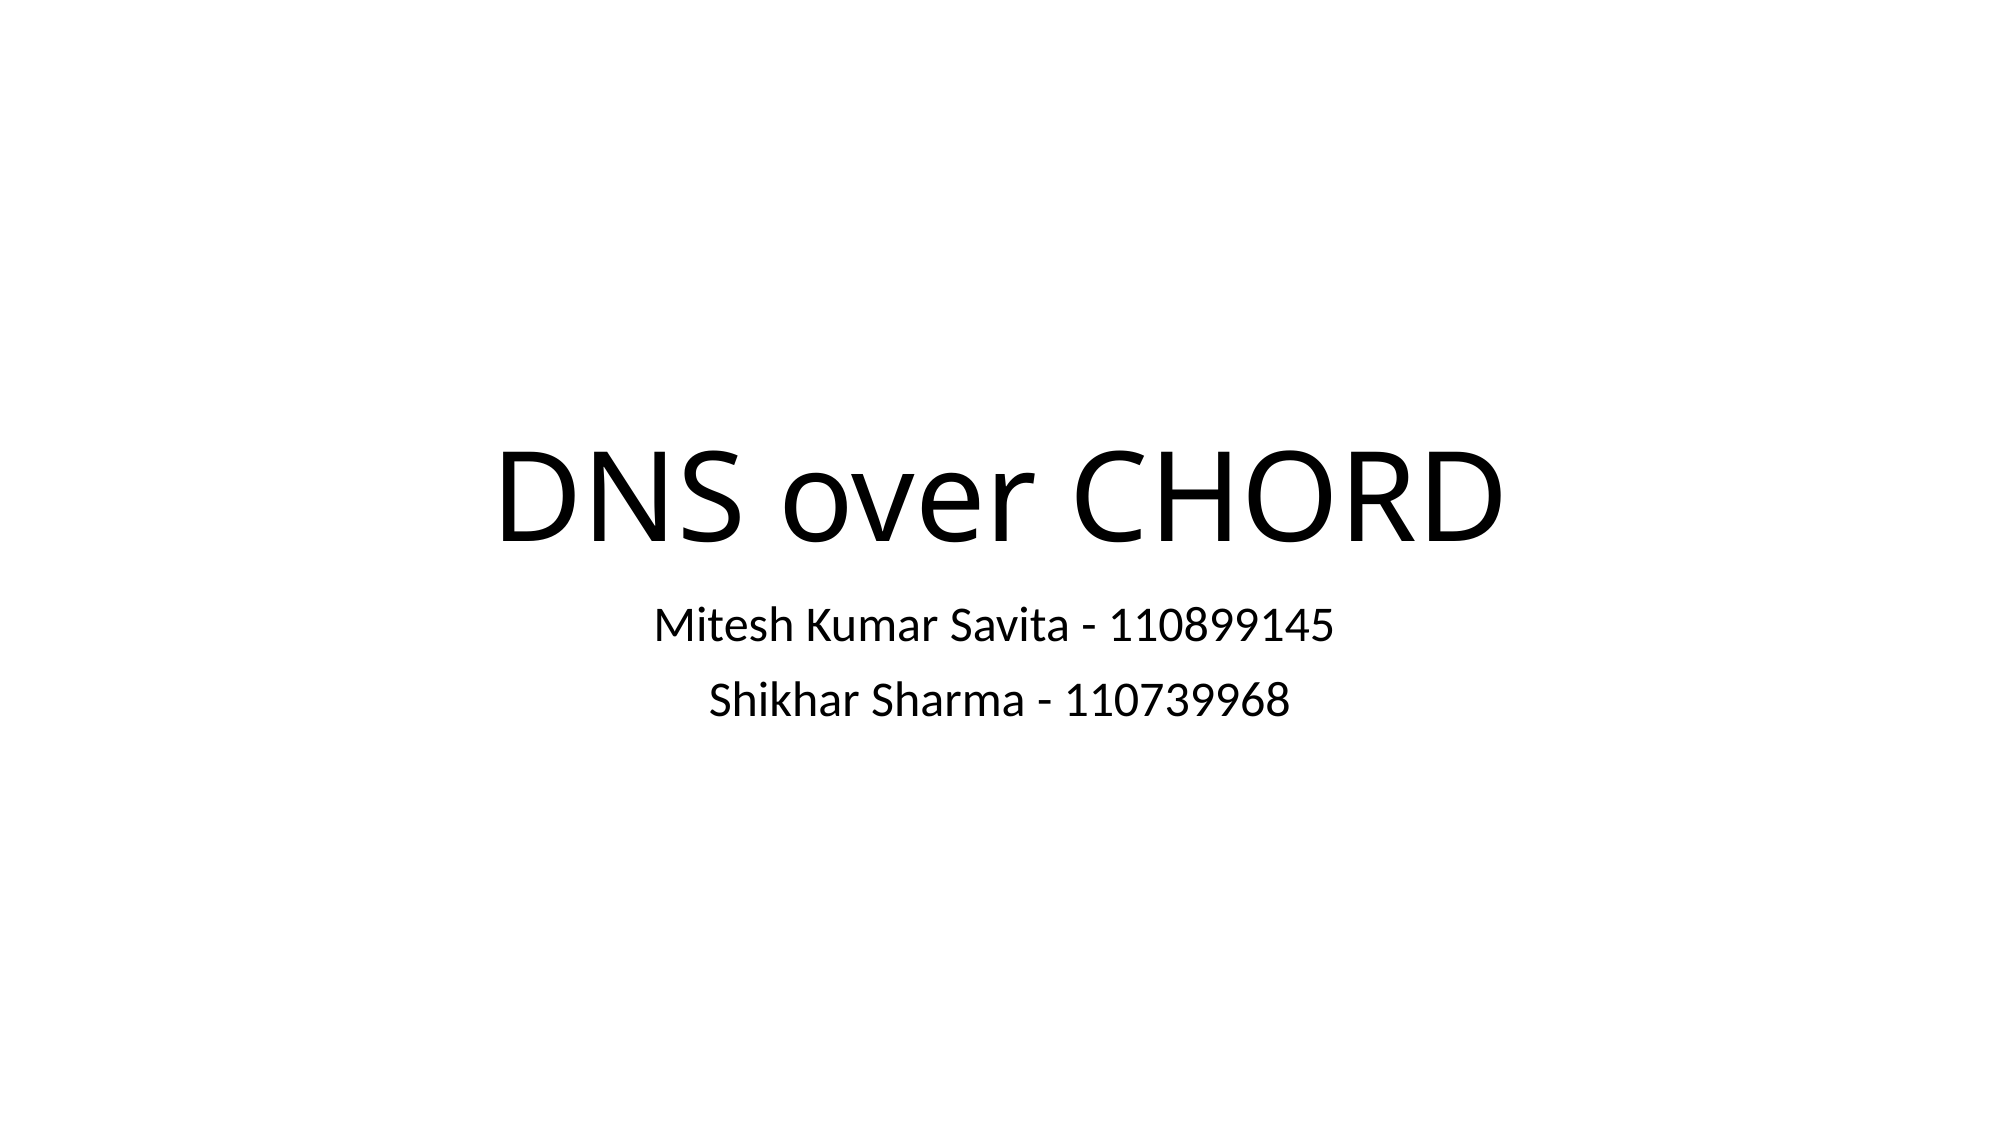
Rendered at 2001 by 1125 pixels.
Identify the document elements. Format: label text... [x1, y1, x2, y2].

subtitle Mitesh Kumar Savita - 110899145 Shikhar Sharma - 110739968 [249, 590, 1750, 863]
title DNS over CHORD [249, 184, 1750, 576]
